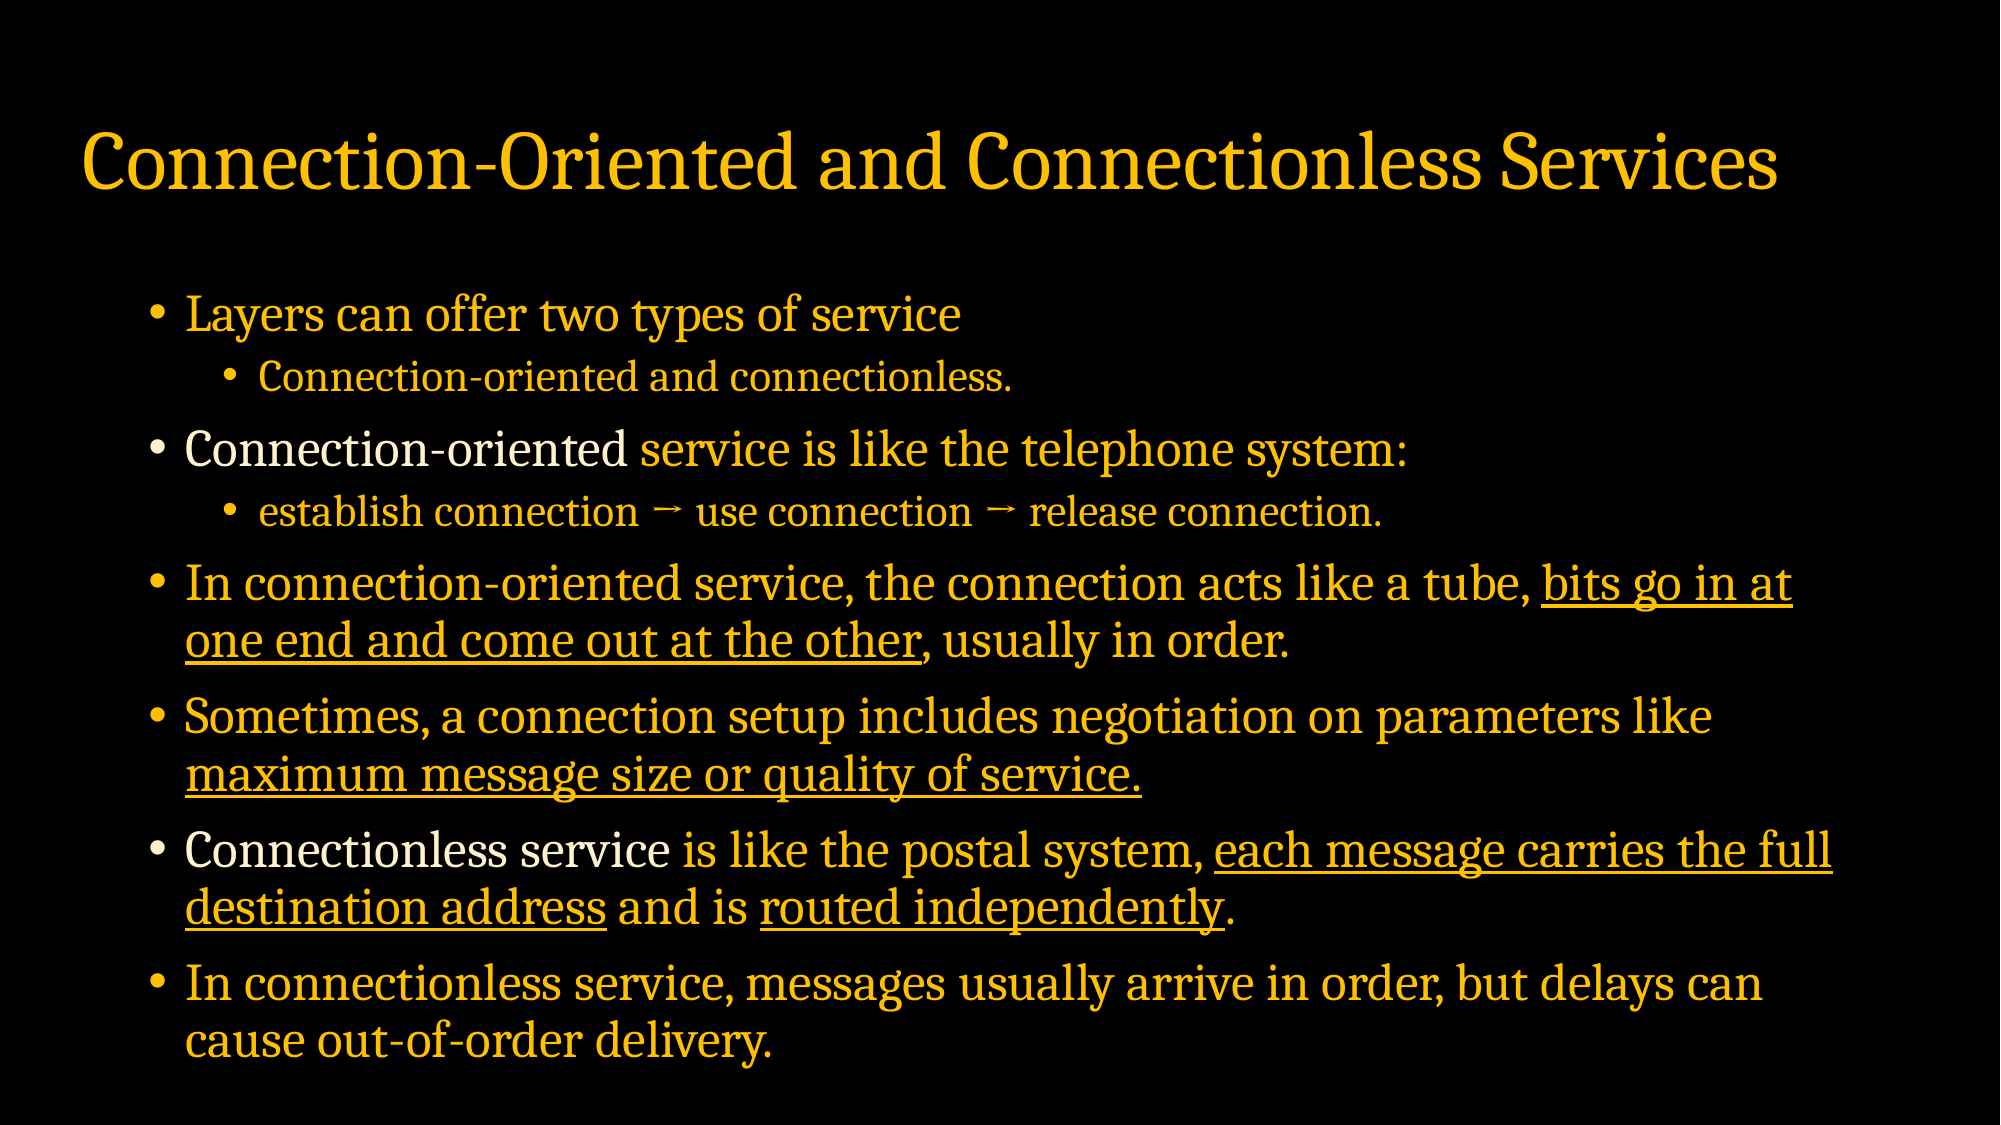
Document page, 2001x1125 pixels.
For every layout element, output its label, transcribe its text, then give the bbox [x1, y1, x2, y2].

title Connection-Oriented and Connectionless Services [67, 69, 1927, 256]
list Layers can offer two types of service Connection-oriented and connectionless. Connection-oriented service is like the telephone system: establish connection → use connection → release connection. In connection-oriented service, the connection acts like a tube, bits go in at one end and come out at the other, usually in order. Sometimes, a connection setup includes negotiation on parameters like maximum message size or quality of service. Connectionless service is like the postal system, each message carries the full destination address and is routed independently. In connectionless service, messages usually arrive in order, but delays can cause out-of-order delivery. [133, 278, 1889, 1084]
